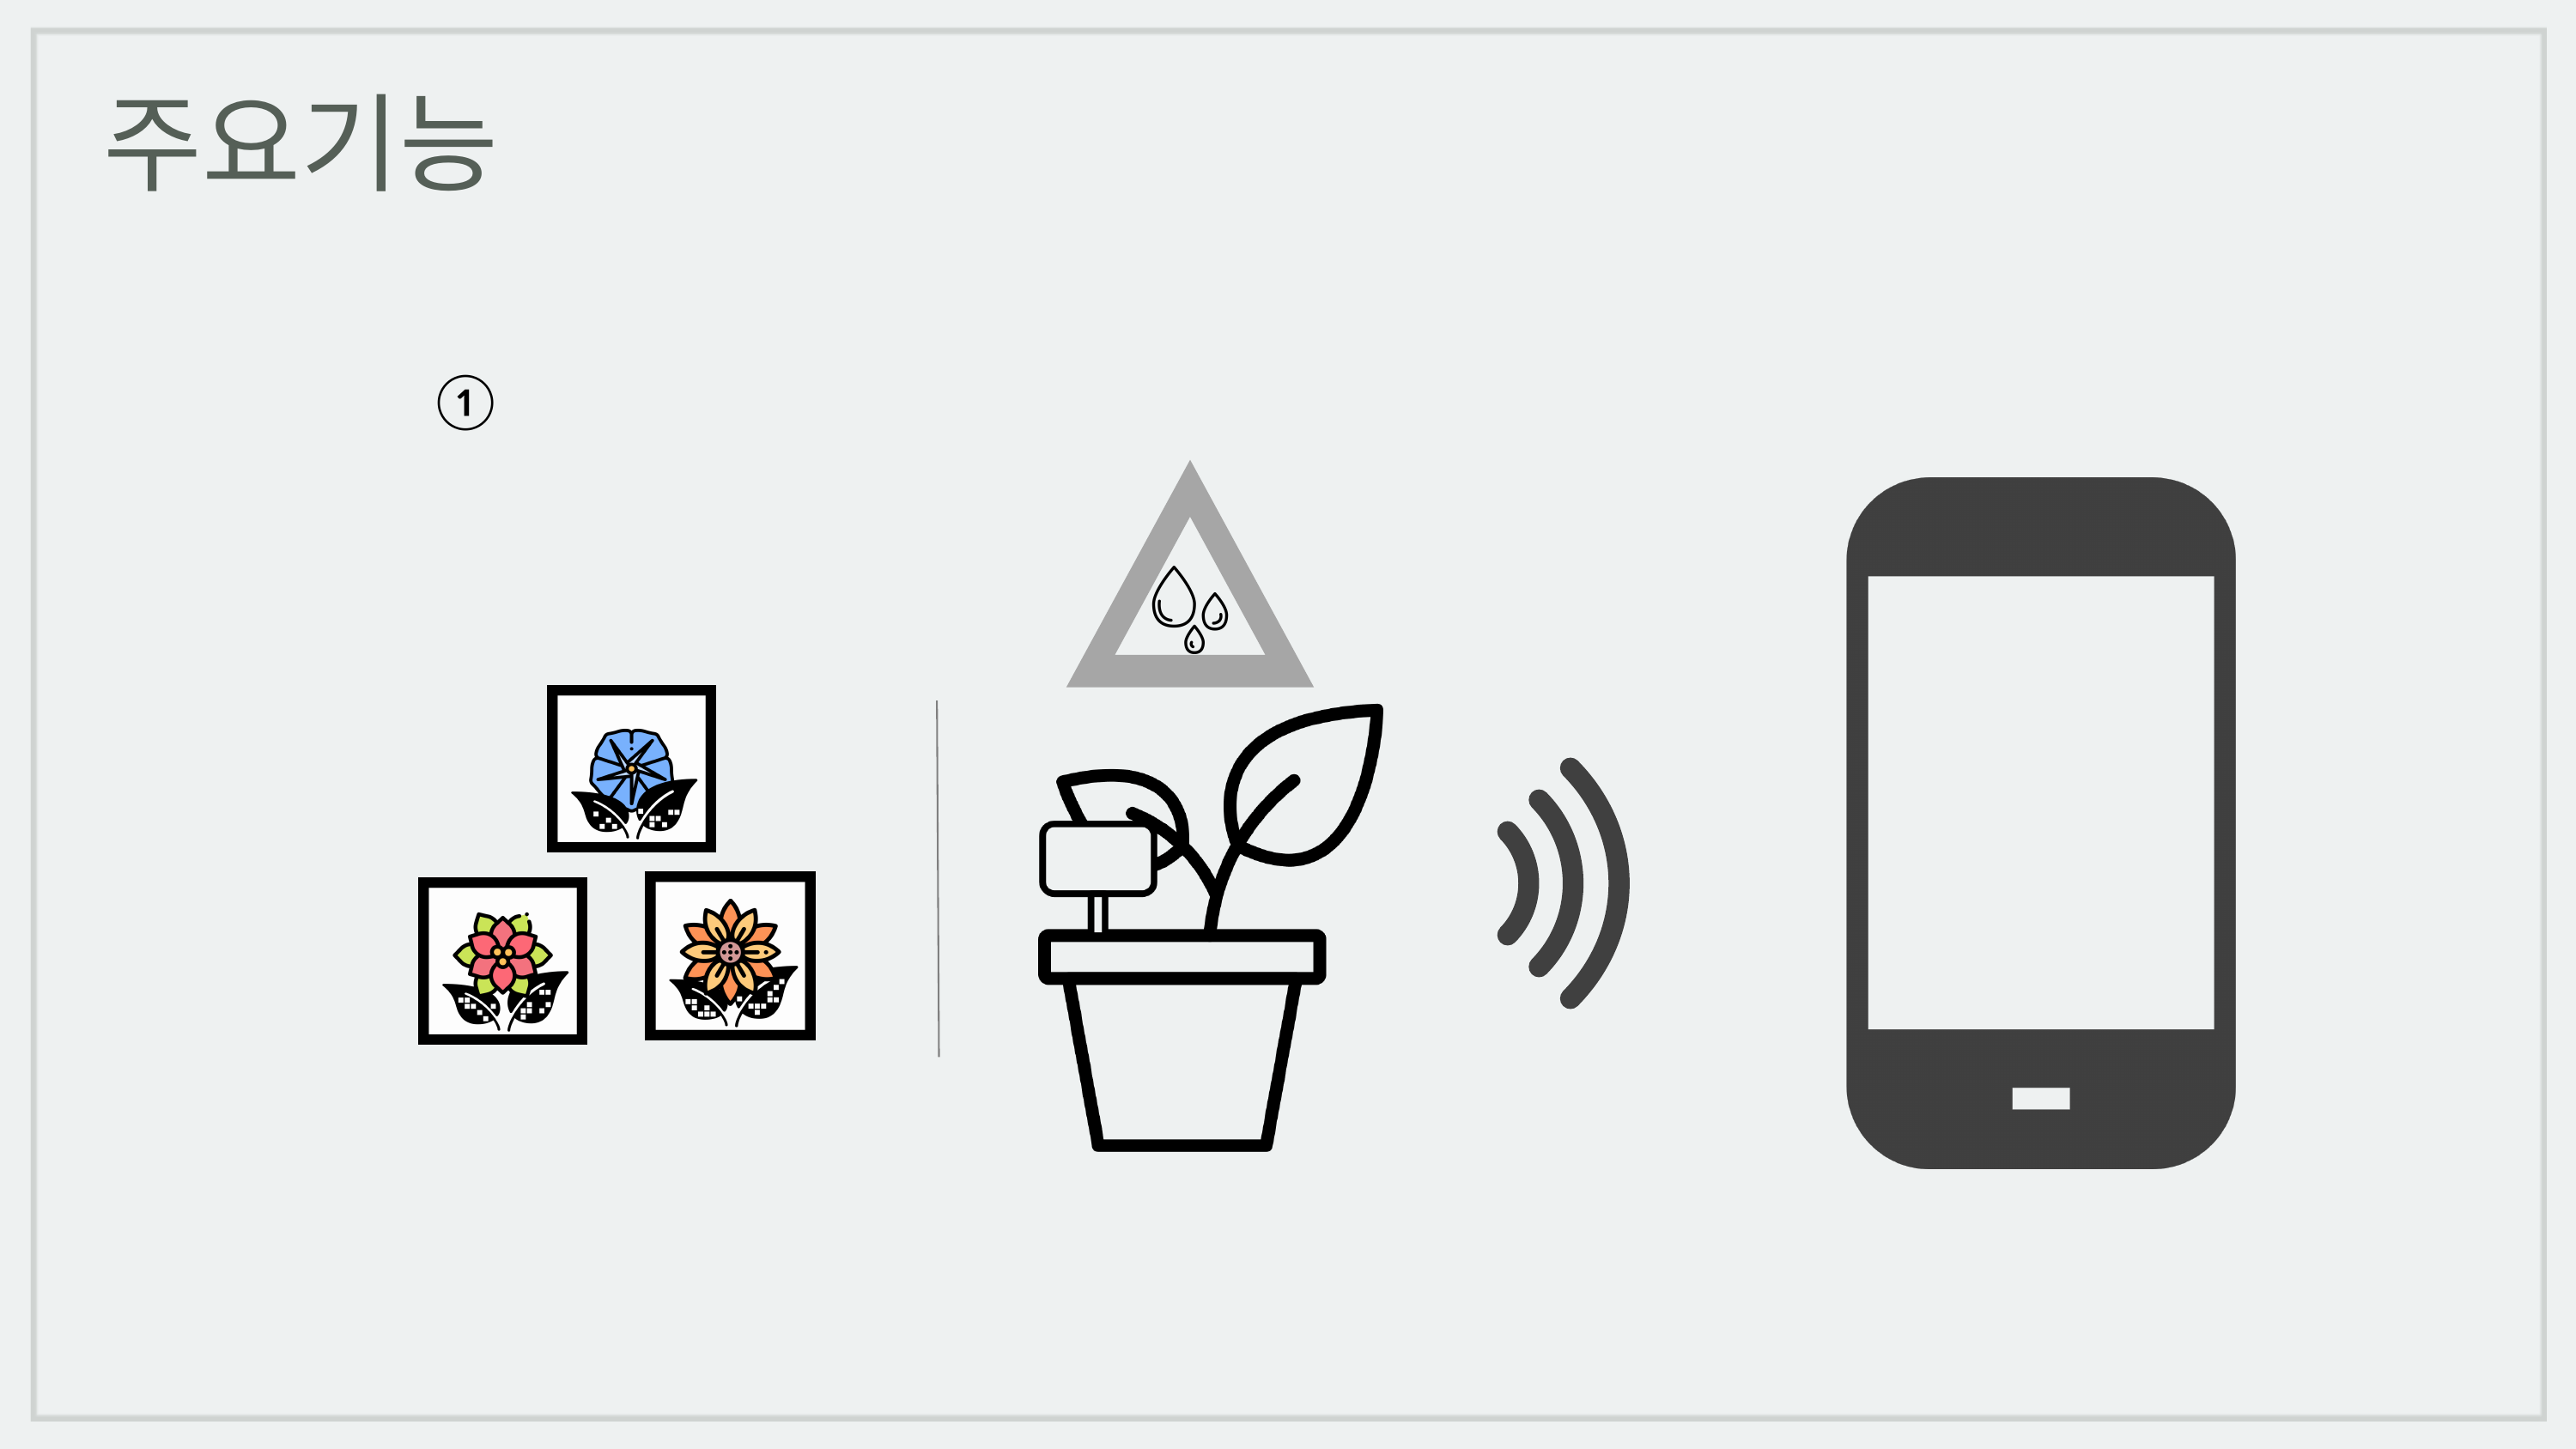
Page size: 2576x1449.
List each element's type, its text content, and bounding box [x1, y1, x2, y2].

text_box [1497, 757, 1631, 1009]
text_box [1038, 459, 1383, 1152]
text_box ① [416, 357, 910, 440]
picture [33, 29, 2544, 1419]
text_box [936, 700, 939, 1058]
text_box 주요기능 [0, 70, 601, 211]
